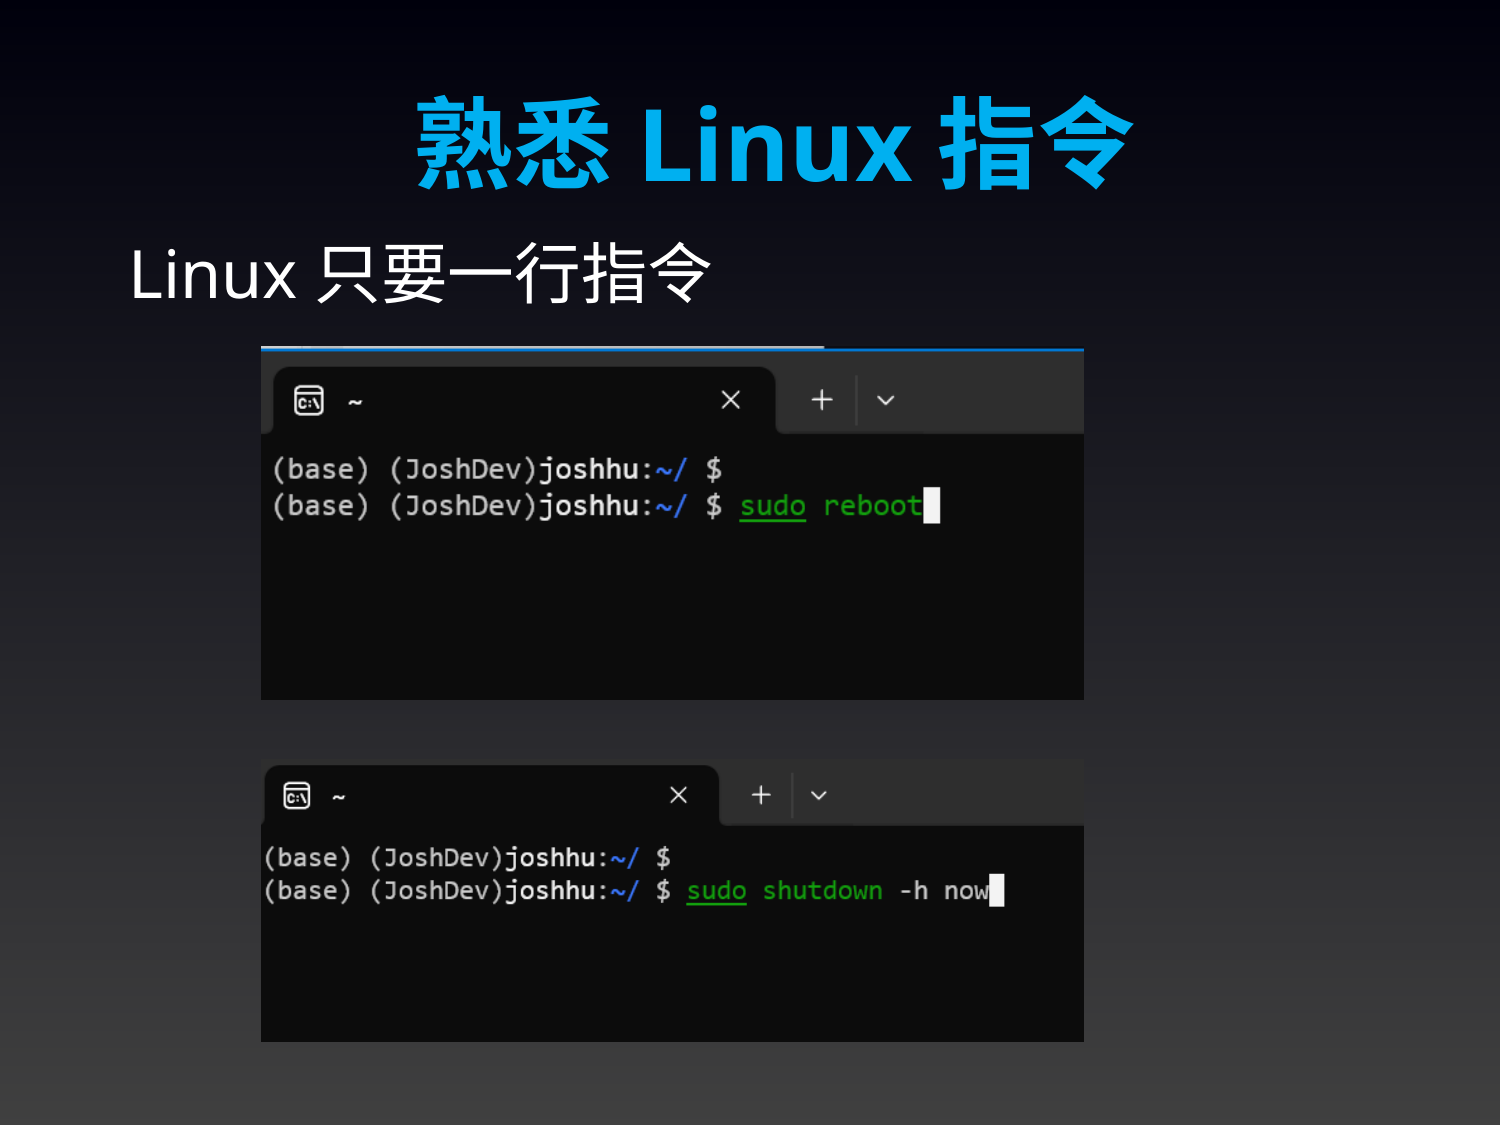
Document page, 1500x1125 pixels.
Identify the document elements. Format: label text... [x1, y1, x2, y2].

text_box Linux只要一行指令 [113, 224, 1439, 320]
text_box 熟悉Linux指令 [398, 54, 1154, 217]
picture [261, 346, 1084, 700]
picture [261, 758, 1084, 1042]
